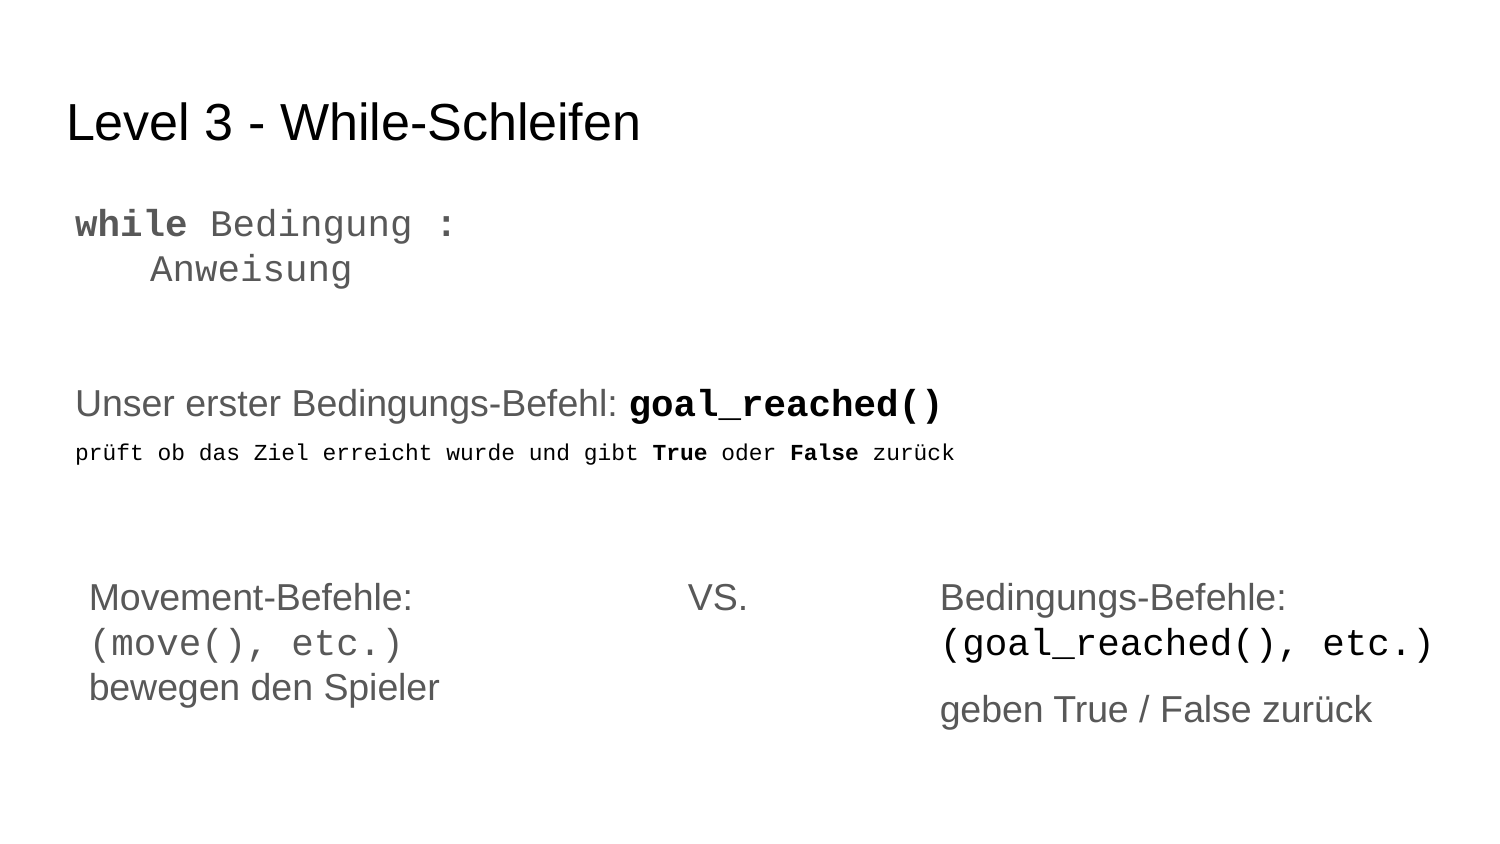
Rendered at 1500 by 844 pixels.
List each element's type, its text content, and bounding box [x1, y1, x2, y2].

text_box VS. [672, 557, 772, 678]
text_box Bedingungs-Befehle: (goal_reached(), etc.) geben True / False zurück [924, 558, 1500, 746]
title Level 3 - While-Schleifen [50, 72, 1450, 168]
text_box while Bedingung : Anweisung Unser erster Bedingungs-Befehl: goal_reached() prüft ob das Ziel erreicht wurde und gibt True oder False zurück [60, 184, 1242, 481]
text_box Movement-Befehle: (move(), etc.) bewegen den Spieler [73, 557, 772, 723]
